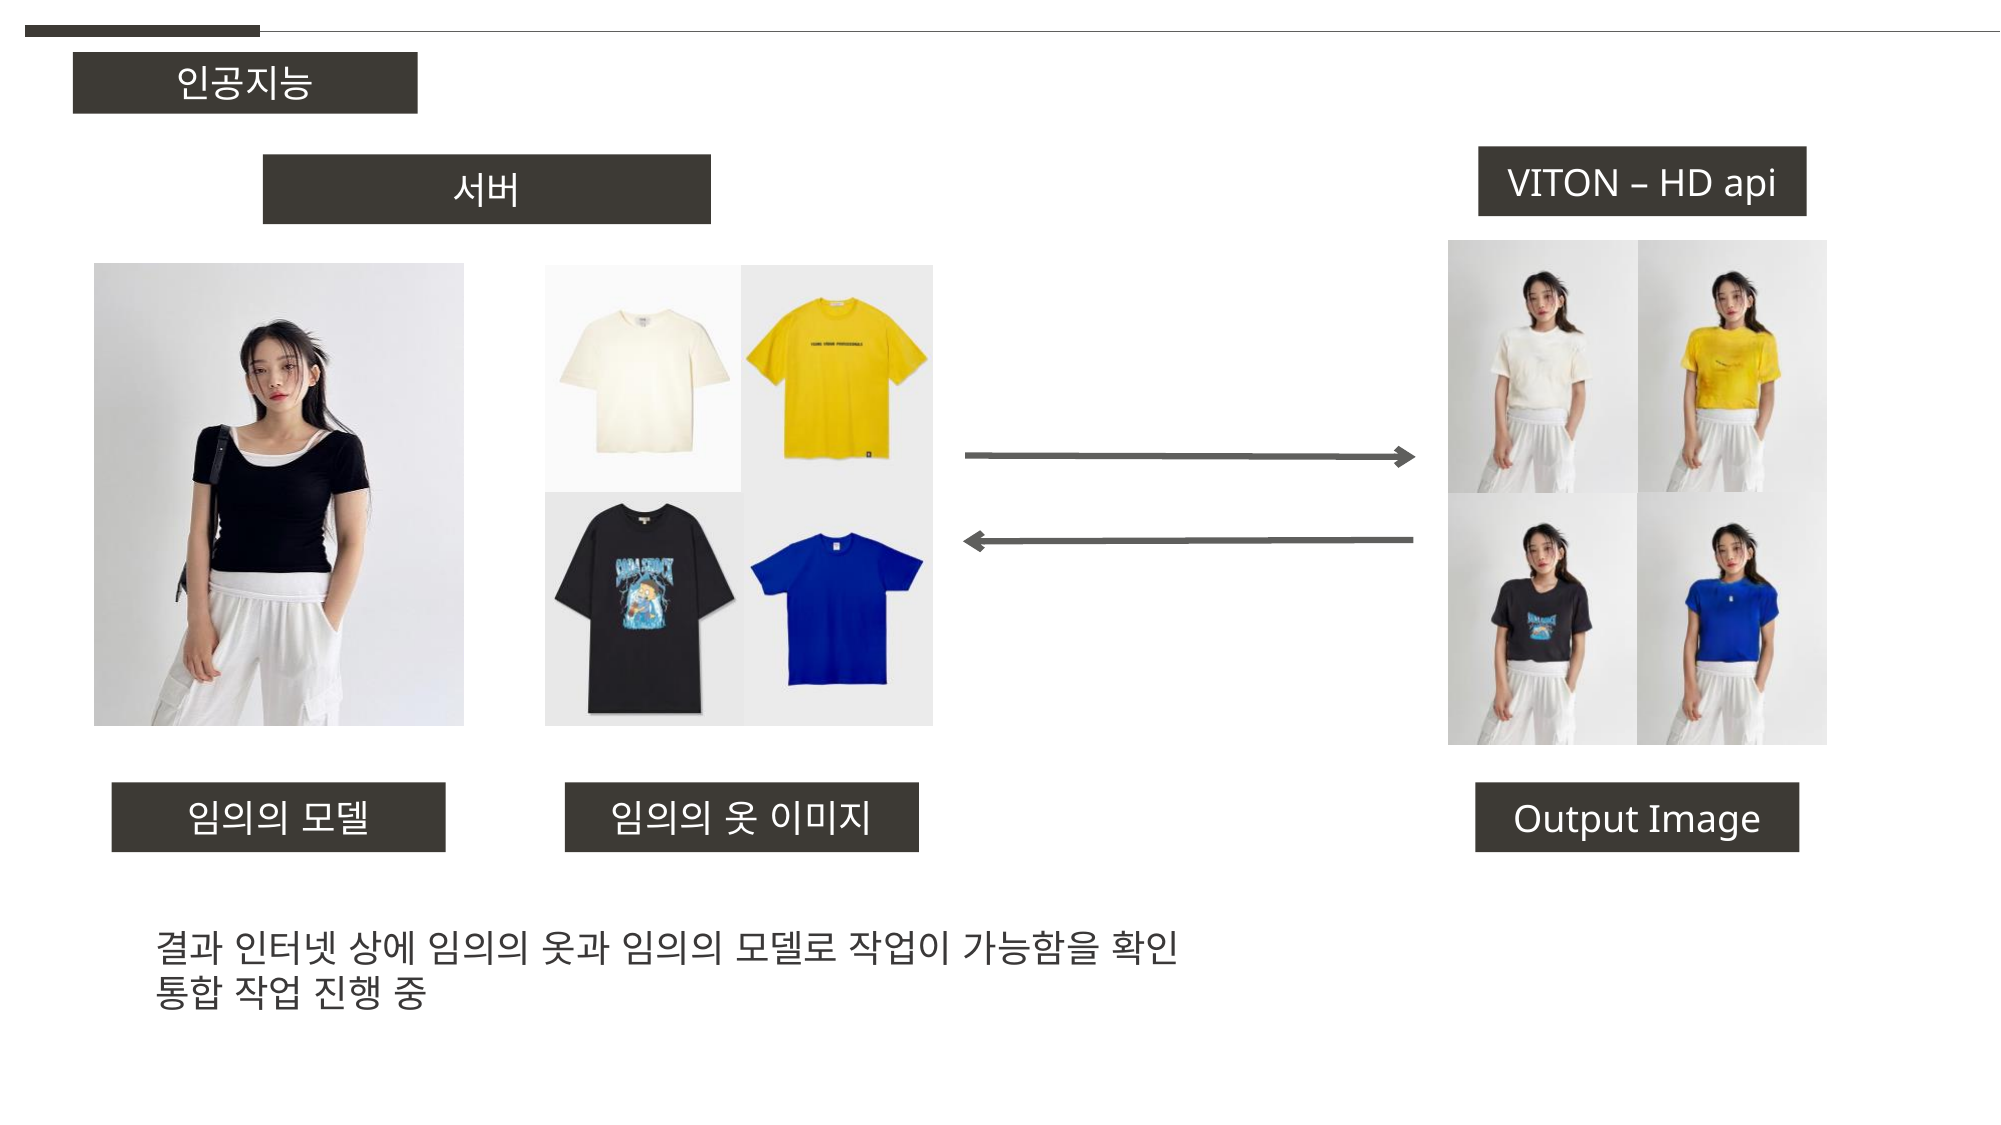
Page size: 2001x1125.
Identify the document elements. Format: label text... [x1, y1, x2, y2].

text_box VITON – HD api [1477, 145, 1808, 217]
text_box 서버 [262, 153, 712, 225]
text_box 임의의 모델 [111, 781, 447, 853]
text_box 결과 인터넷 상에 임의의 옷과 임의의 모델로 작업이 가능함을 확인 통합 작업 진행 중 [140, 917, 1921, 1023]
text_box 인공지능 [72, 51, 419, 115]
picture [1448, 240, 1827, 745]
picture [545, 265, 933, 726]
text_box Output Image [1474, 781, 1800, 853]
picture [94, 263, 464, 726]
text_box 임의의 옷 이미지 [564, 781, 920, 853]
